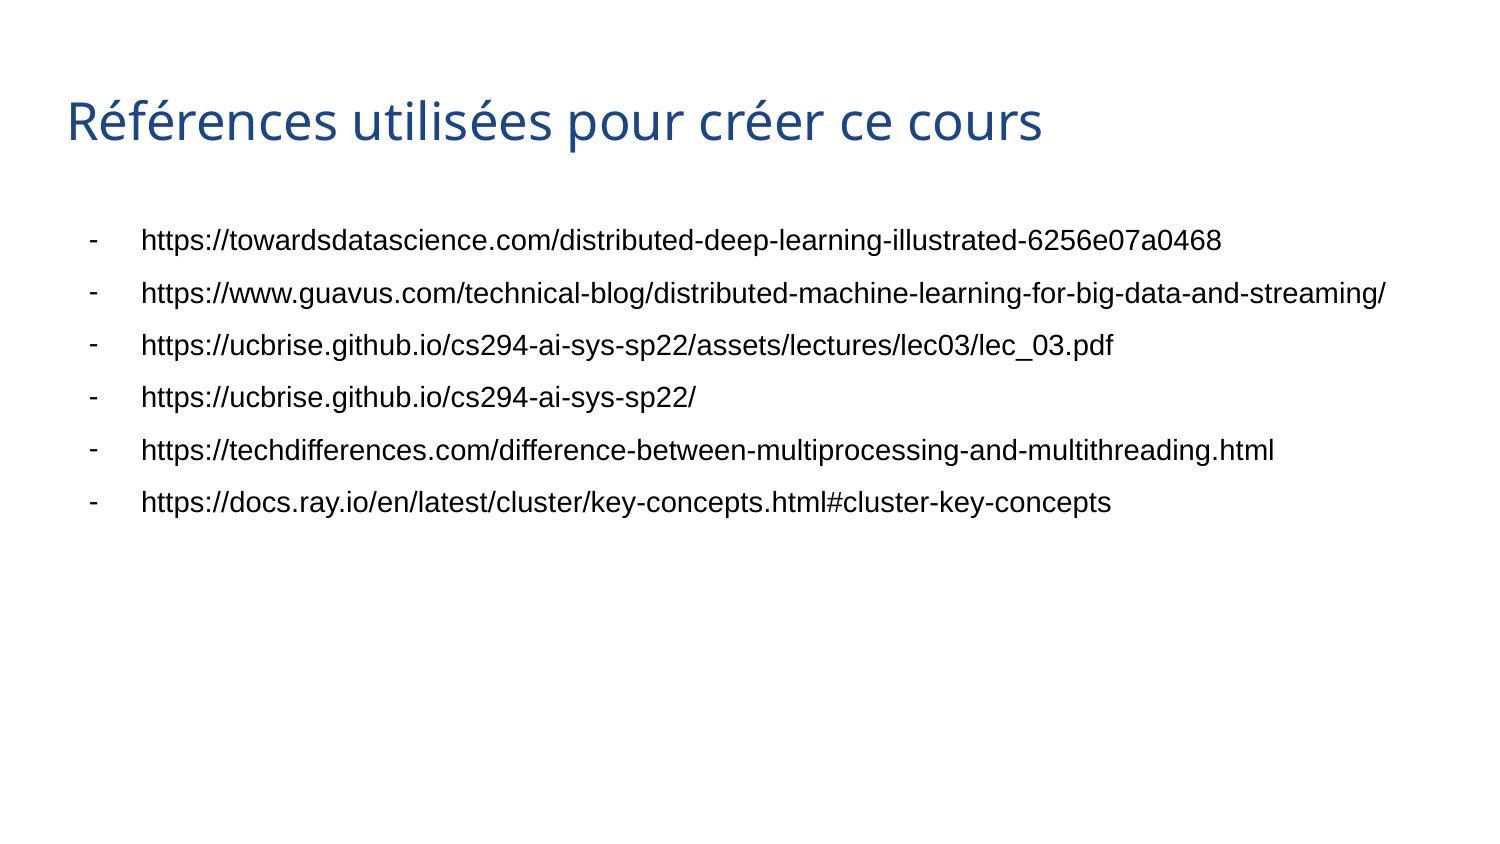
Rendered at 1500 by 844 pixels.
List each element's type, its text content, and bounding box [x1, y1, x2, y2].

title Références utilisées pour créer ce cours [51, 72, 1449, 167]
list https://towardsdatascience.com/distributed-deep-learning-illustrated-6256e07a0468 https://www.guavus.com/technical-blog/distributed-machine-learning-for-big-data-and-streaming/ https://ucbrise.github.io/cs294-ai-sys-sp22/assets/lectures/lec03/lec_03.pdf https://ucbrise.github.io/cs294-ai-sys-sp22/ https://techdifferences.com/difference-between-multiprocessing-and-multithreading.html https://docs.ray.io/en/latest/cluster/key-concepts.html#cluster-key-concepts [51, 189, 1449, 750]
